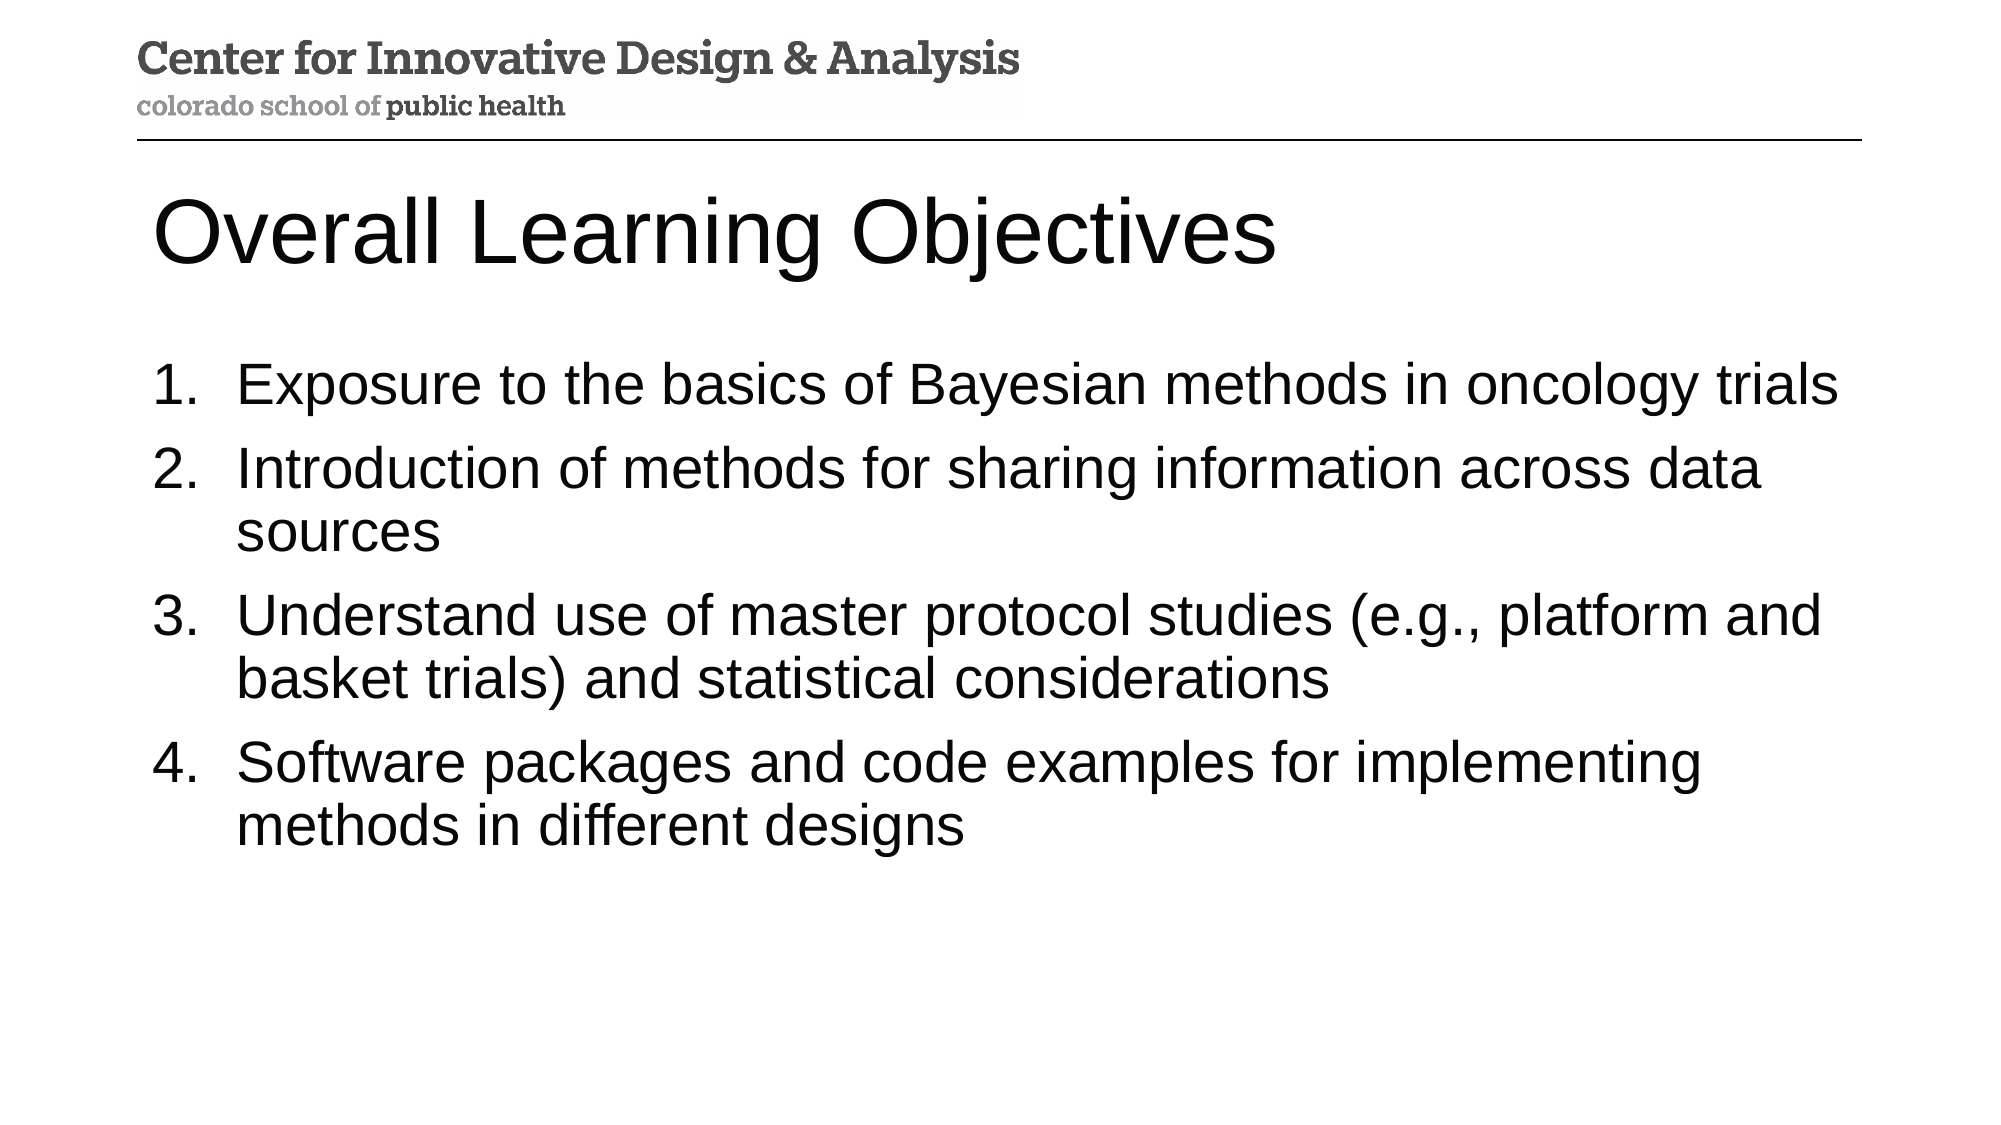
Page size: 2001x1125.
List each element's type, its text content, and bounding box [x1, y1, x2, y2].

picture [137, 39, 1019, 120]
list Exposure to the basics of Bayesian methods in oncology trials Introduction of methods for sharing information across data sources Understand use of master protocol studies (e.g., platform and basket trials) and statistical considerations Software packages and code examples for implementing methods in different designs [137, 347, 1863, 1014]
title Overall Learning Objectives [137, 150, 1863, 318]
